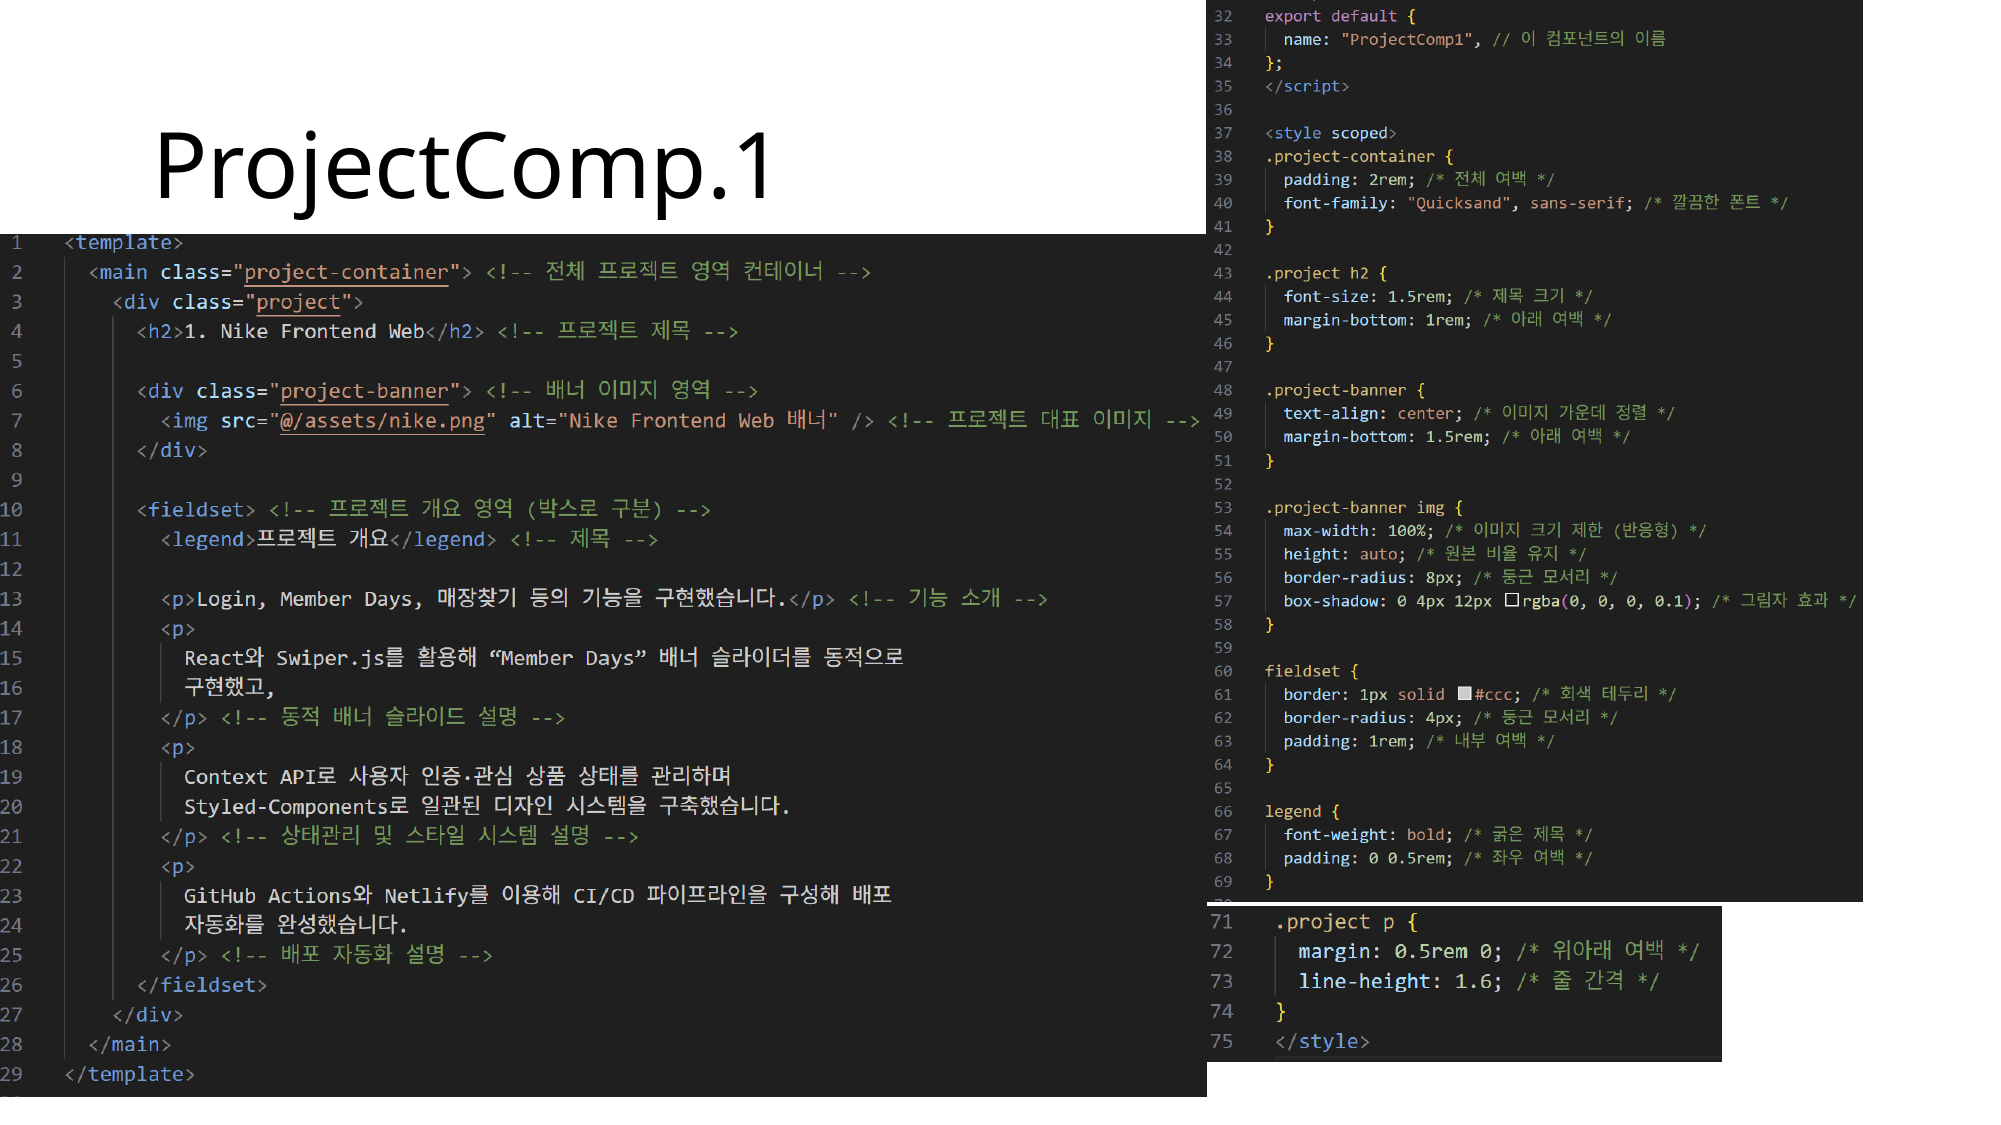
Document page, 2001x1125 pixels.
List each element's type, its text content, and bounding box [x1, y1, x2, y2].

picture [0, 0, 1863, 1098]
title ProjectComp.1 [137, 59, 1205, 233]
